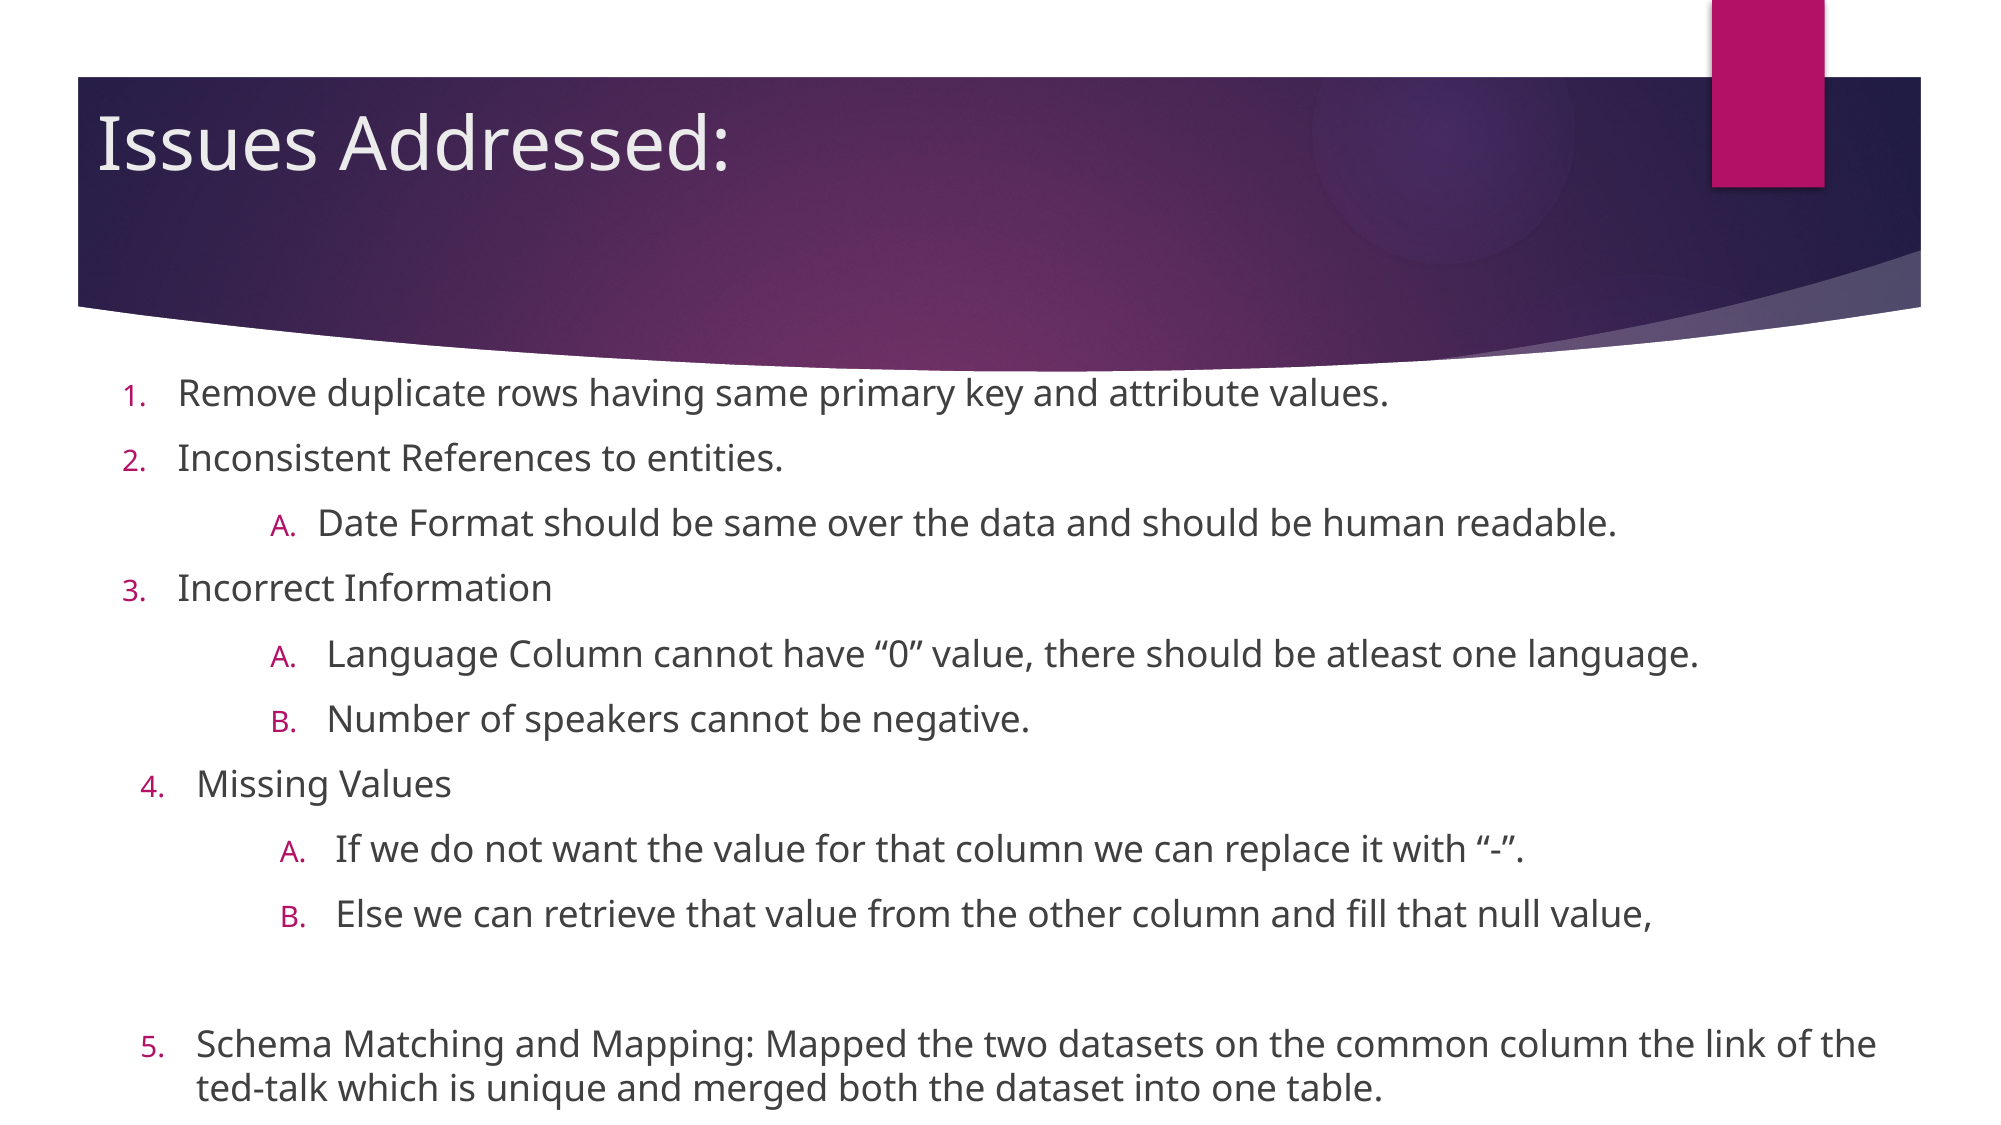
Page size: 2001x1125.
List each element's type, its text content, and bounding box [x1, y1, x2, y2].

list Remove duplicate rows having same primary key and attribute values. Inconsistent References to entities. Date Format should be same over the data and should be human readable. Incorrect Information Language Column cannot have “0” value, there should be atleast one language. Number of speakers cannot be negative. Missing Values If we do not want the value for that column we can replace it with “-”. Else we can retrieve that value from the other column and fill that null value, Schema Matching and Mapping: Mapped the two datasets on the common column the link of the ted-talk which is unique and merged both the dataset into one table. [107, 362, 1896, 1125]
title Issues Addressed: [82, 82, 1521, 198]
